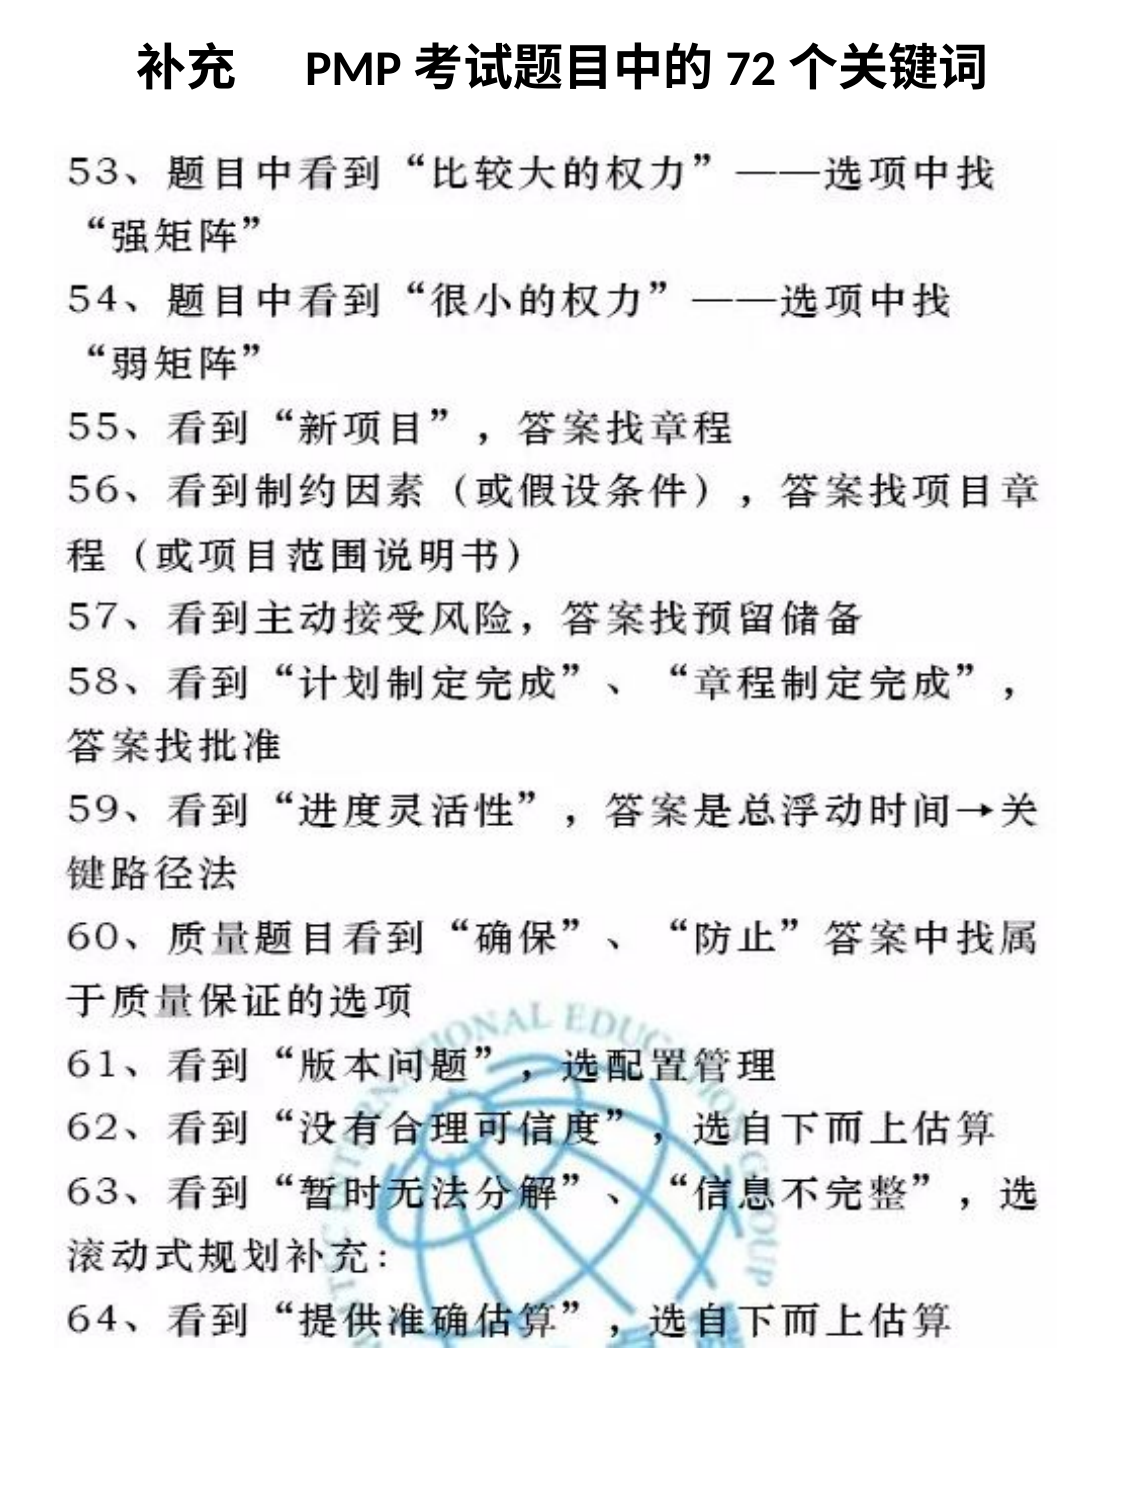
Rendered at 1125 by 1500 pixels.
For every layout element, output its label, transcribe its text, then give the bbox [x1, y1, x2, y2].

text_box 补充 PMP考试题目中的72个关键词 [0, 13, 1125, 118]
picture [53, 140, 1062, 1348]
